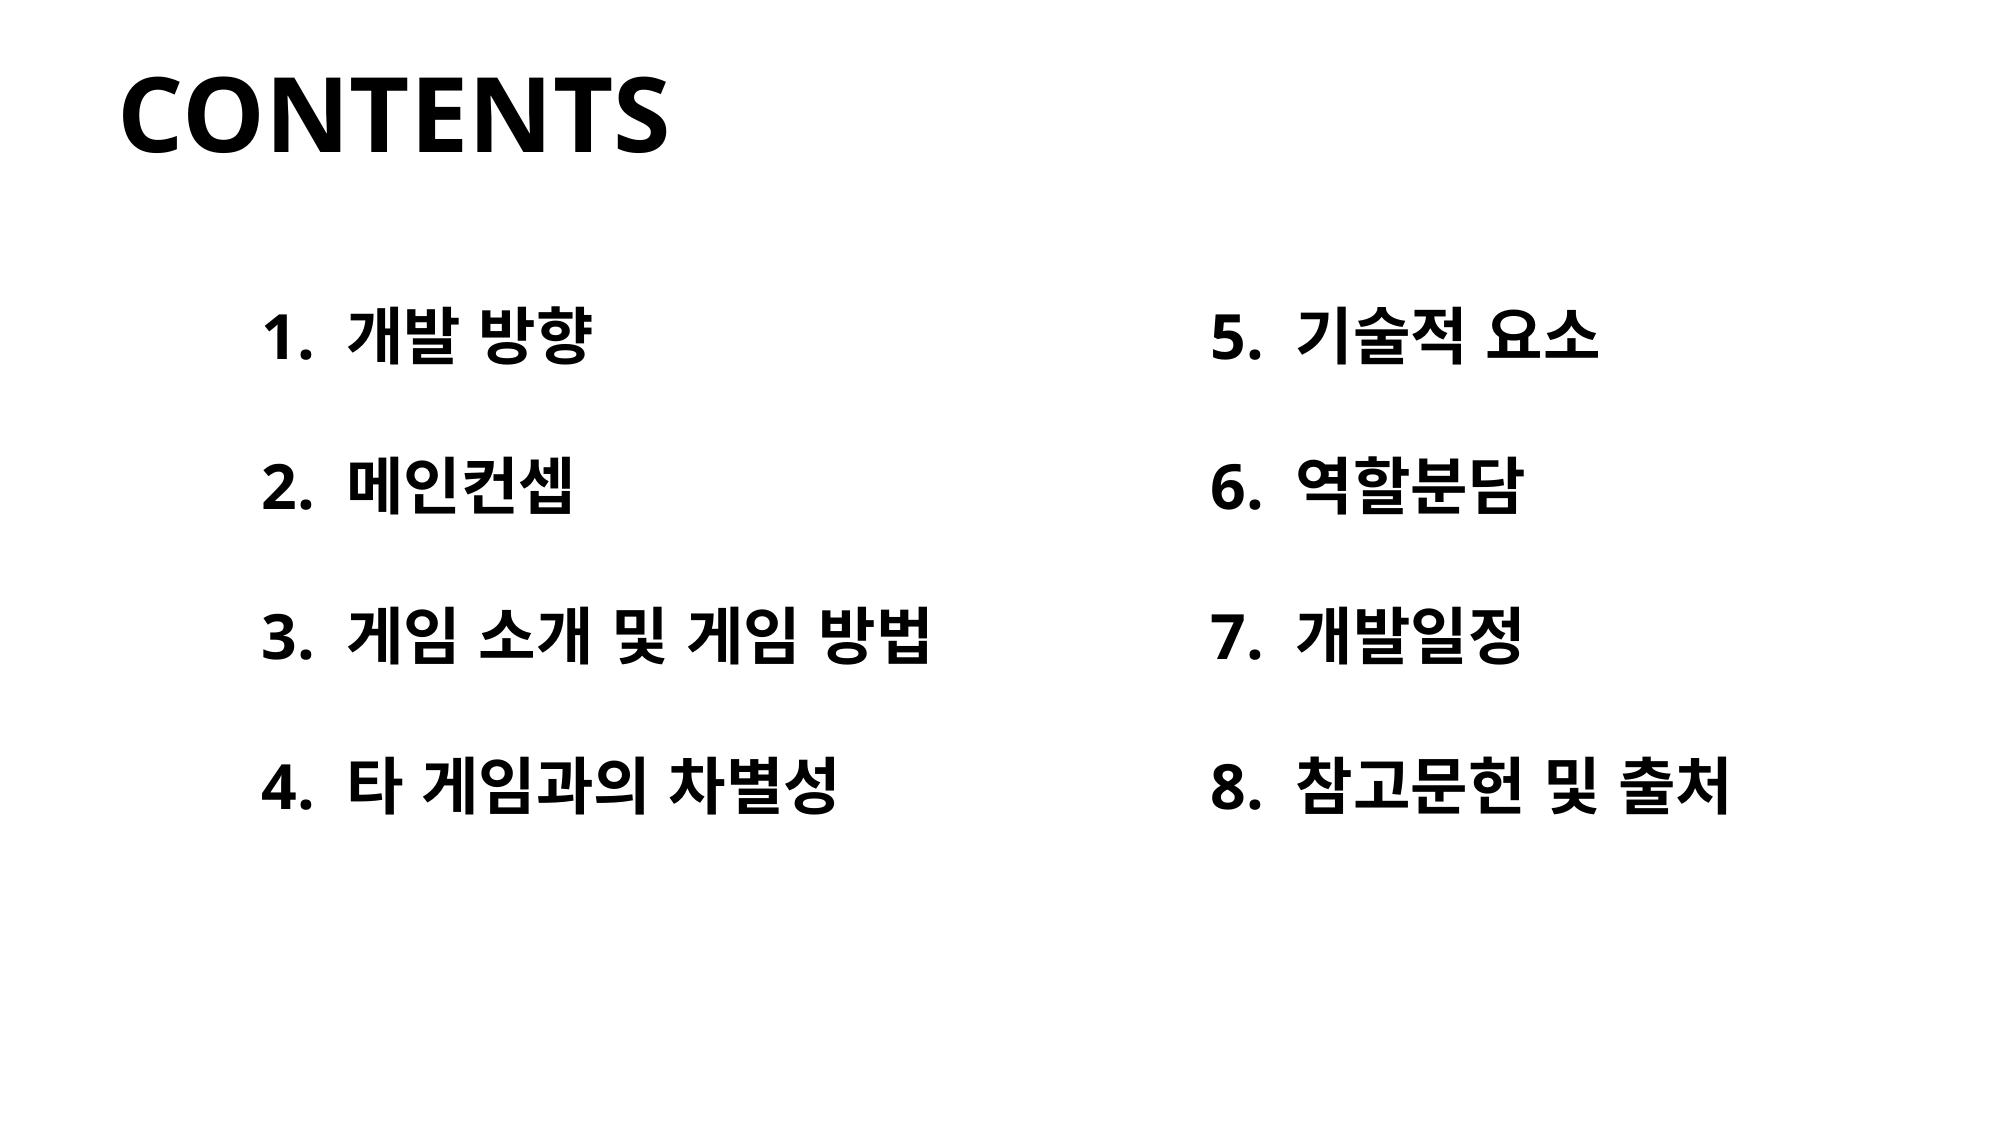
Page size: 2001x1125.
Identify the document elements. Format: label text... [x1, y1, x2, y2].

text_box 5. 기술적 요소 6. 역할분담 7. 개발일정 8. 참고문헌 및 출처 [1195, 289, 1749, 830]
text_box CONTENTS [102, 41, 687, 182]
text_box 1. 개발 방향 2. 메인컨셉 3. 게임 소개 및 게임 방법 4. 타 게임과의 차별성 [246, 289, 949, 830]
